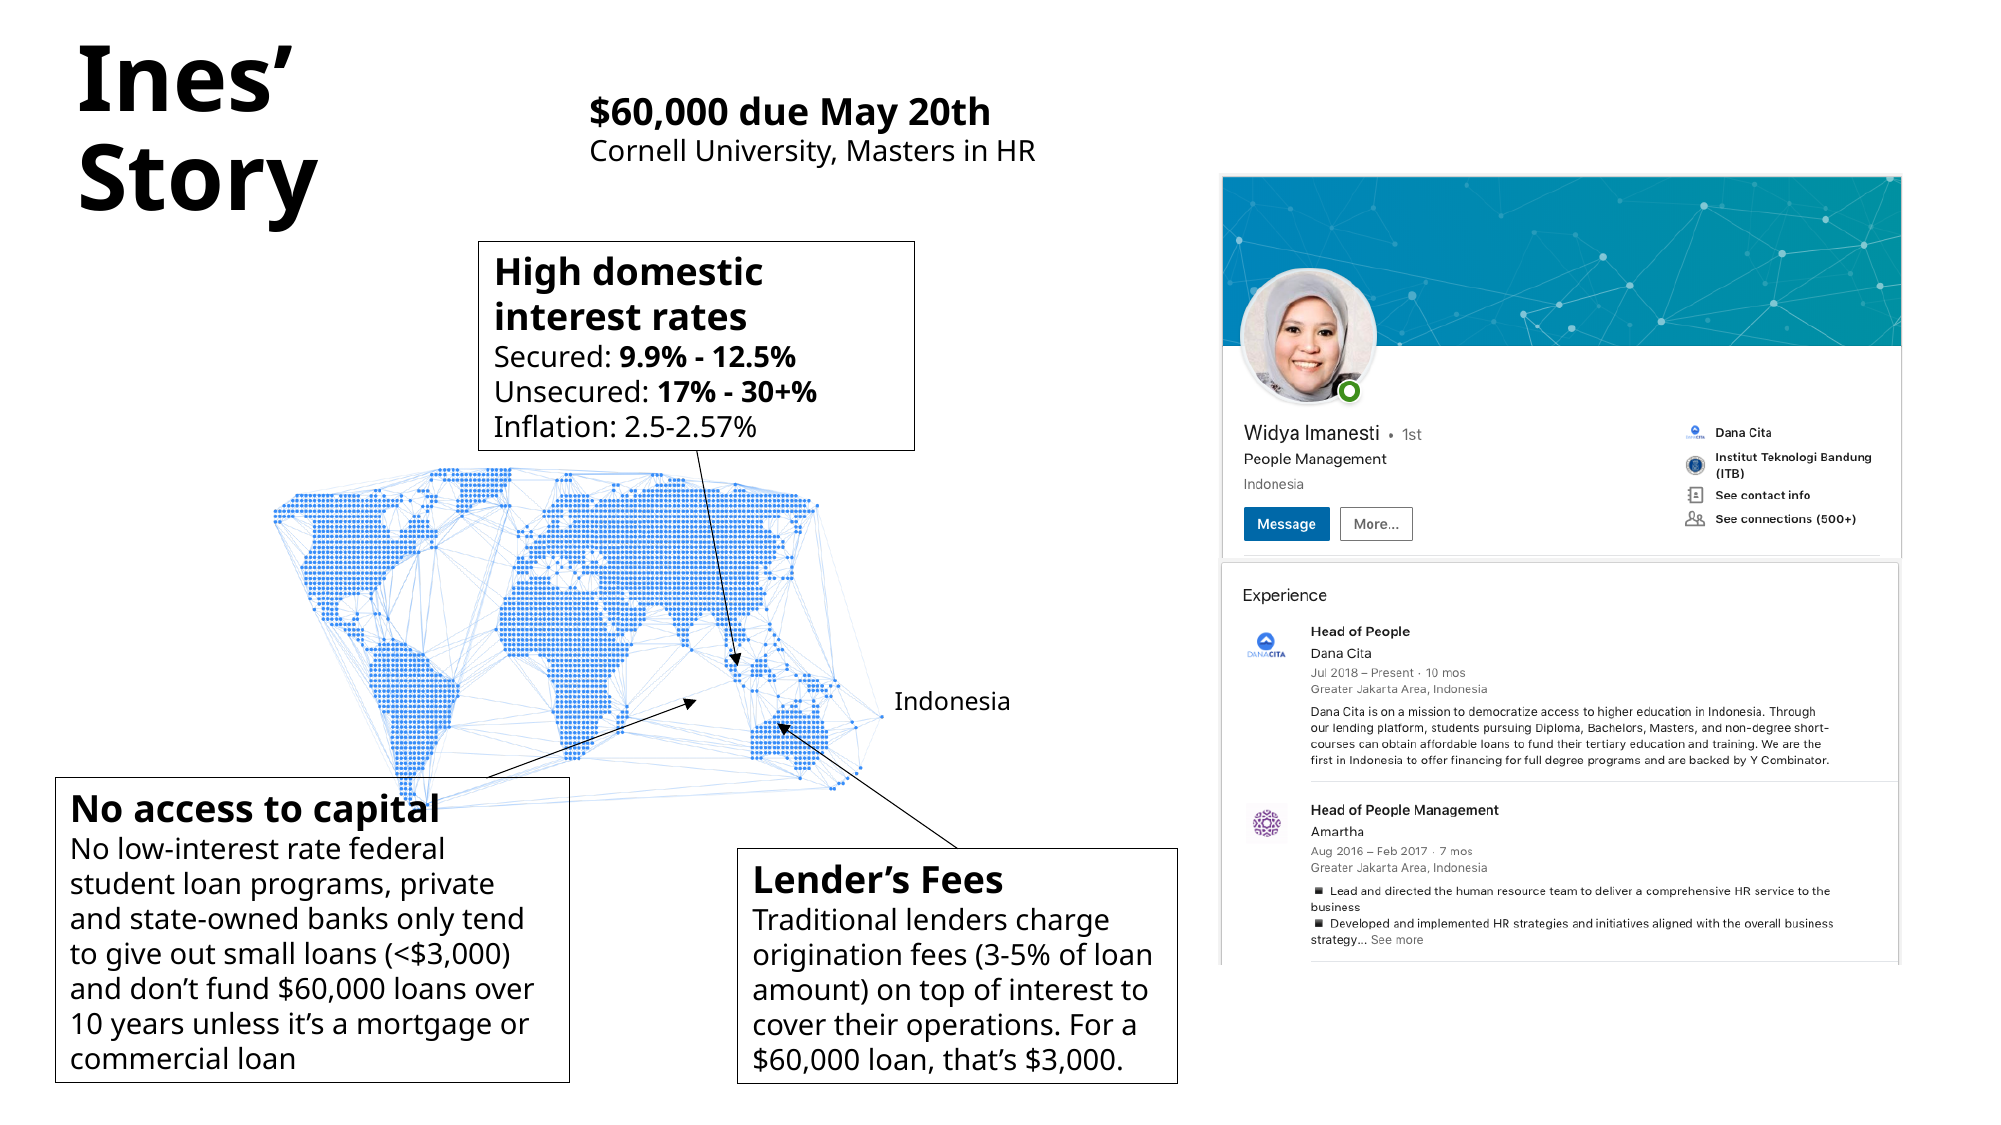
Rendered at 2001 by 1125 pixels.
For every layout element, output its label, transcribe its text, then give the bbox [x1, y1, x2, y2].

picture [1218, 558, 1902, 965]
text_box Indonesia [884, 677, 1100, 723]
text_box No access to capital No low-interest rate federal student loan programs, private and state-owned banks only tend to give out small loans (<$3,000) and don’t fund $60,000 loans over 10 years unless it’s a mortgage or commercial loan [55, 777, 570, 1083]
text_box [486, 699, 697, 779]
text_box High domestic interest rates Secured: 9.9% - 12.5% Unsecured: 17% - 30+% Inflation: 2.5-2.57% [478, 241, 915, 451]
title Ines’ Story [62, 22, 570, 240]
text_box $60,000 due May 20th Cornell University, Masters in HR [574, 80, 1137, 175]
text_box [777, 723, 958, 849]
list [1218, 173, 1903, 559]
text_box Lender’s Fees Traditional lenders charge origination fees (3-5% of loan amount) on top of interest to cover their operations. For a $60,000 loan, that’s $3,000. [737, 848, 1178, 1084]
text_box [696, 453, 738, 667]
picture [273, 467, 884, 812]
